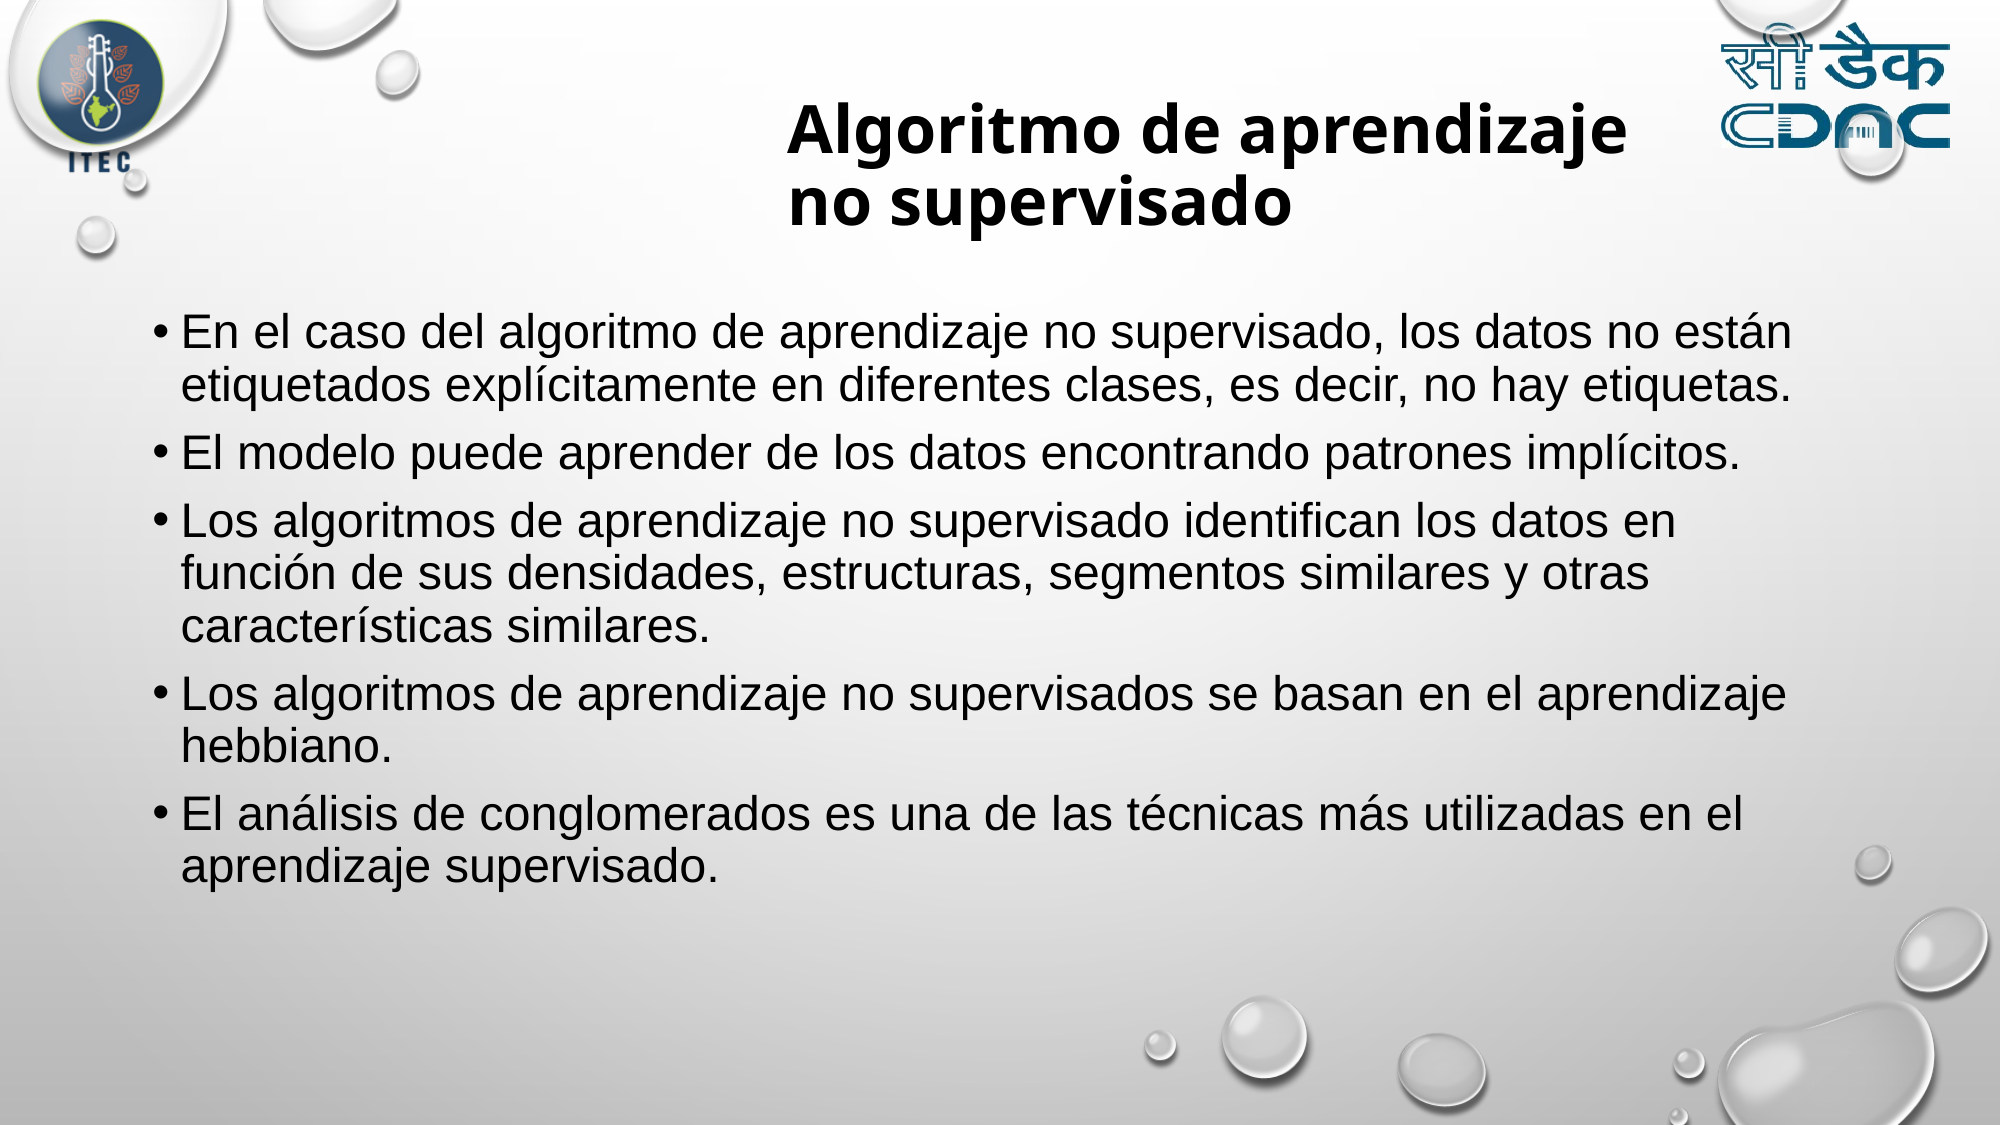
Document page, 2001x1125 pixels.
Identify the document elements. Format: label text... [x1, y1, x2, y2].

picture [0, 0, 2000, 1125]
list En el caso del algoritmo de aprendizaje no supervisado, los datos no están etiquetados explícitamente en diferentes clases, es decir, no hay etiquetas. El modelo puede aprender de los datos encontrando patrones implícitos. Los algoritmos de aprendizaje no supervisado identifican los datos en función de sus densidades, estructuras, segmentos similares y otras características similares. Los algoritmos de aprendizaje no supervisados se basan en el aprendizaje hebbiano. El análisis de conglomerados es una de las técnicas más utilizadas en el aprendizaje supervisado. [137, 299, 1863, 1014]
title Algoritmo de aprendizaje no supervisado [772, 87, 1692, 249]
